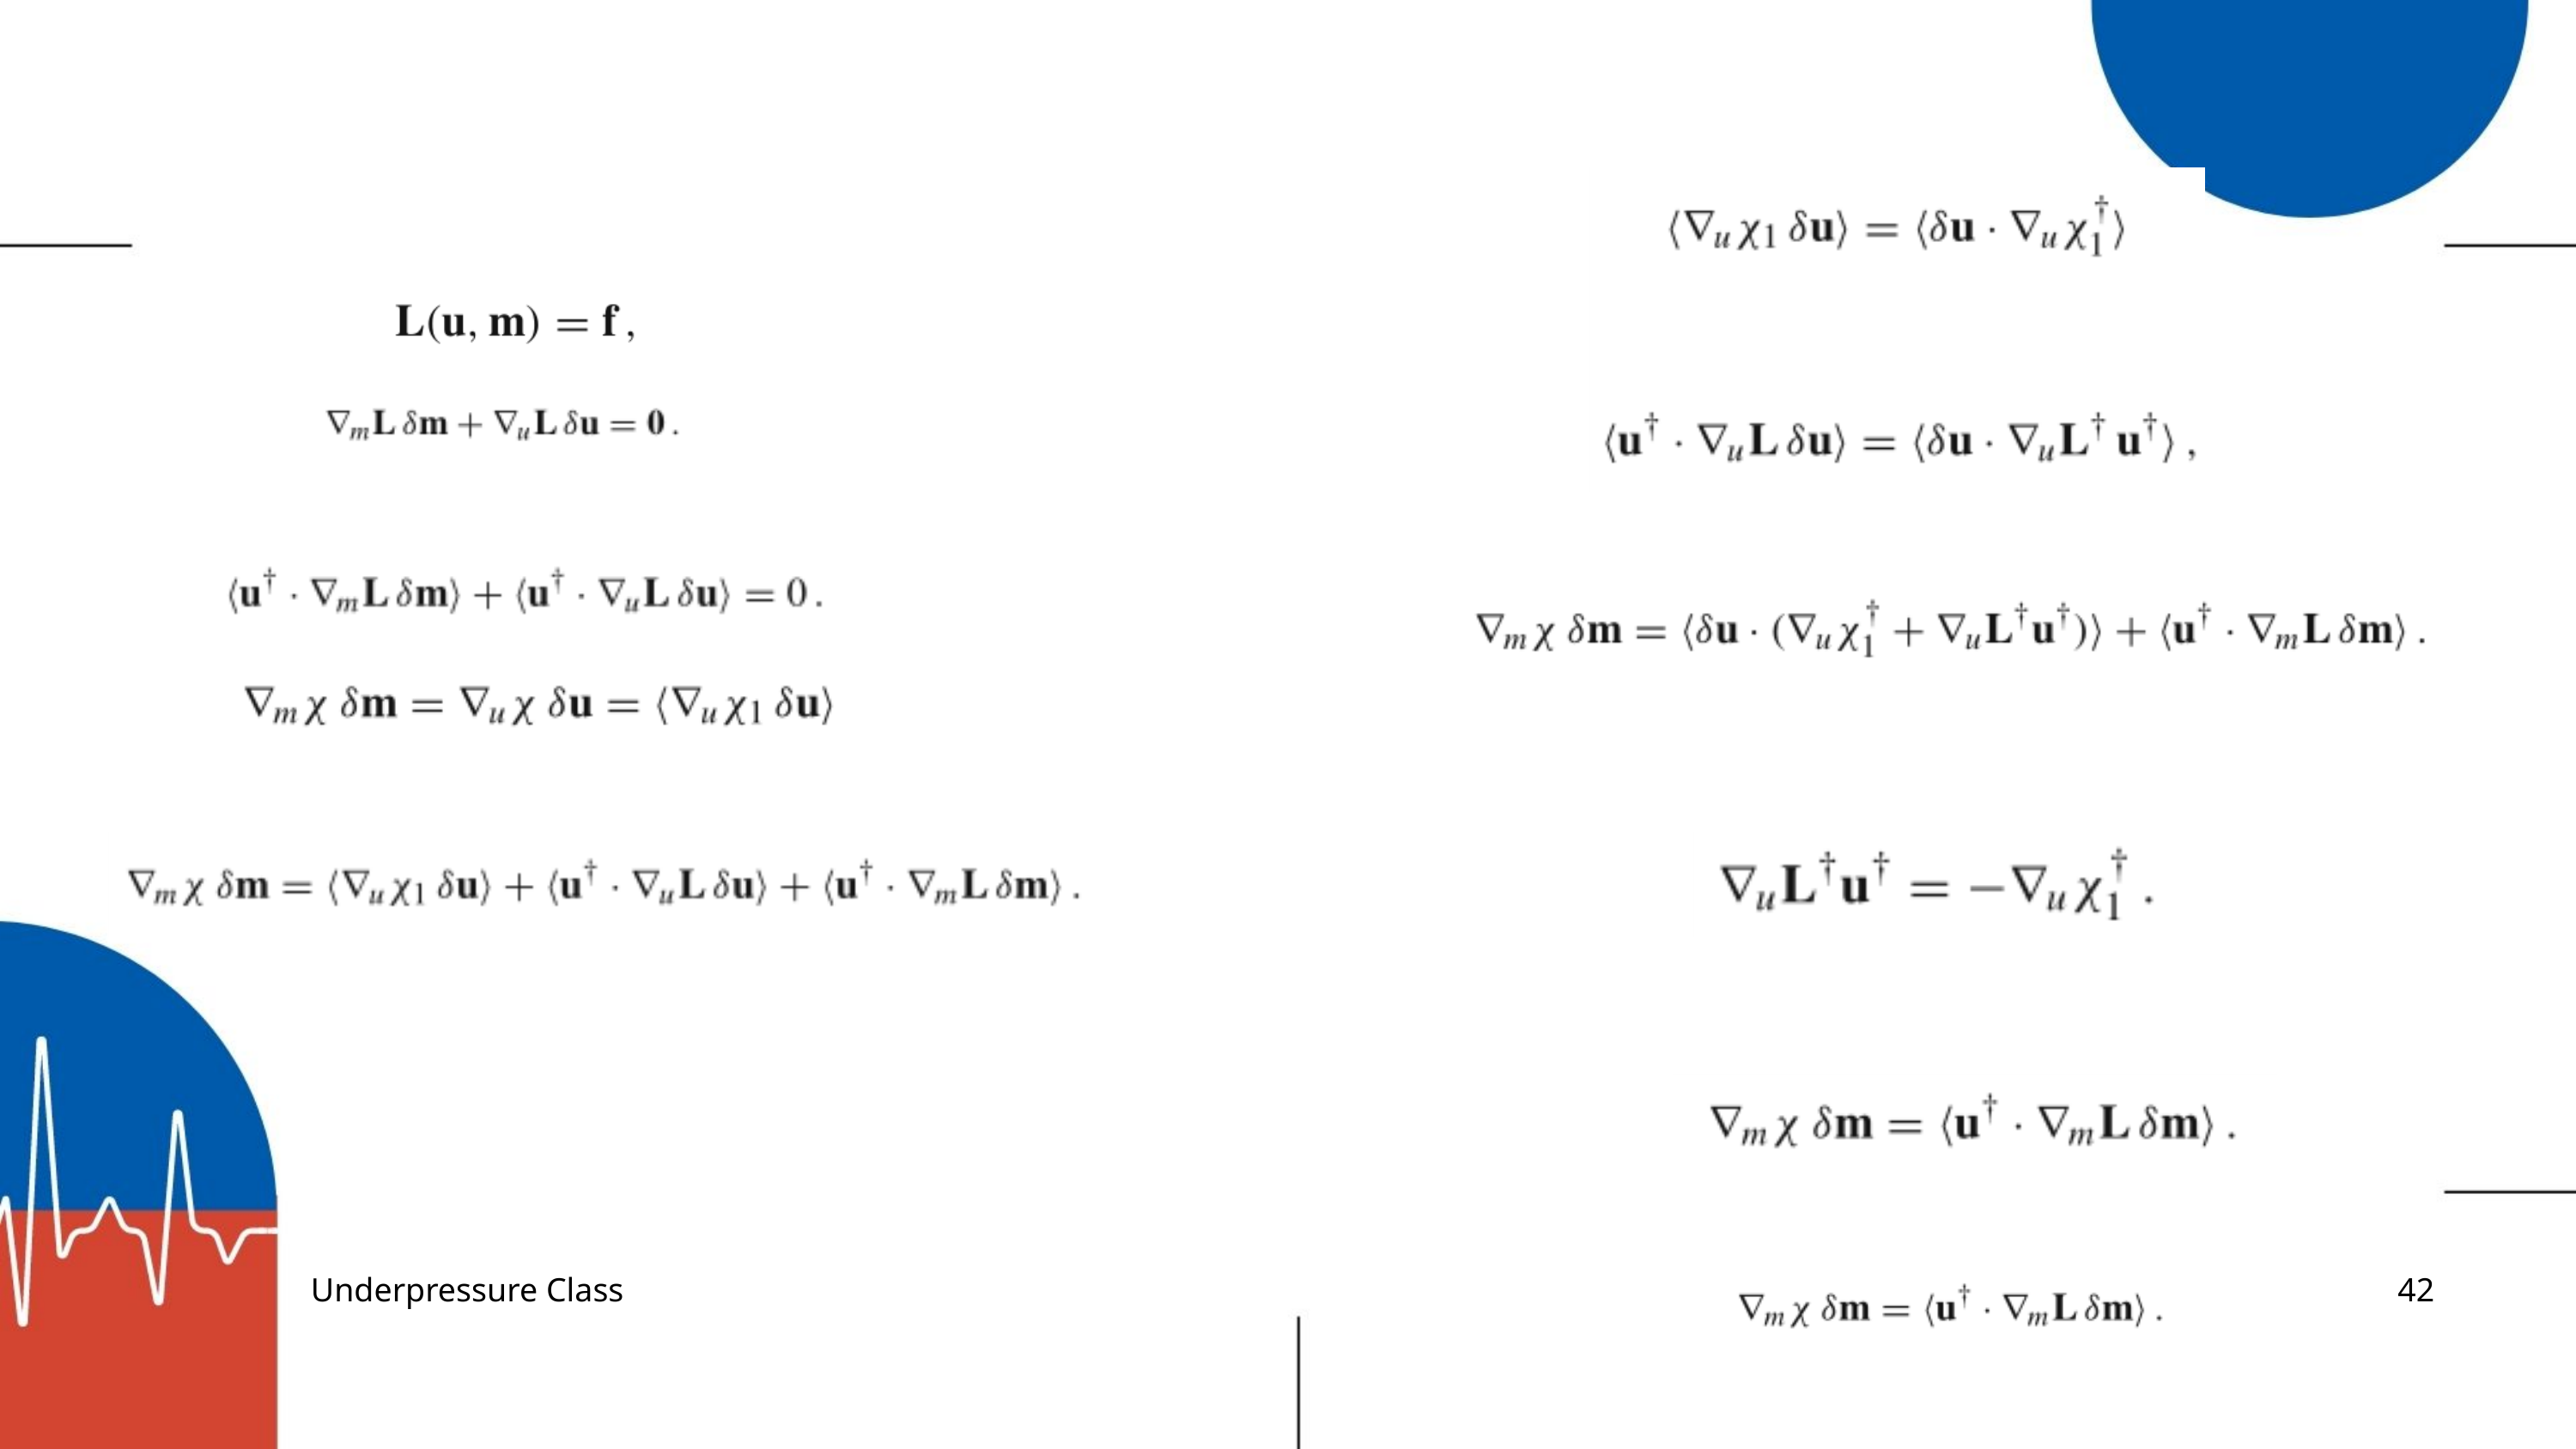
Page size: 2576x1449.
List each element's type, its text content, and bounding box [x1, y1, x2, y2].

footer Underpressure Class [297, 1266, 707, 1318]
slide_number 42 [1868, 1266, 2448, 1318]
picture [0, 0, 2576, 1449]
